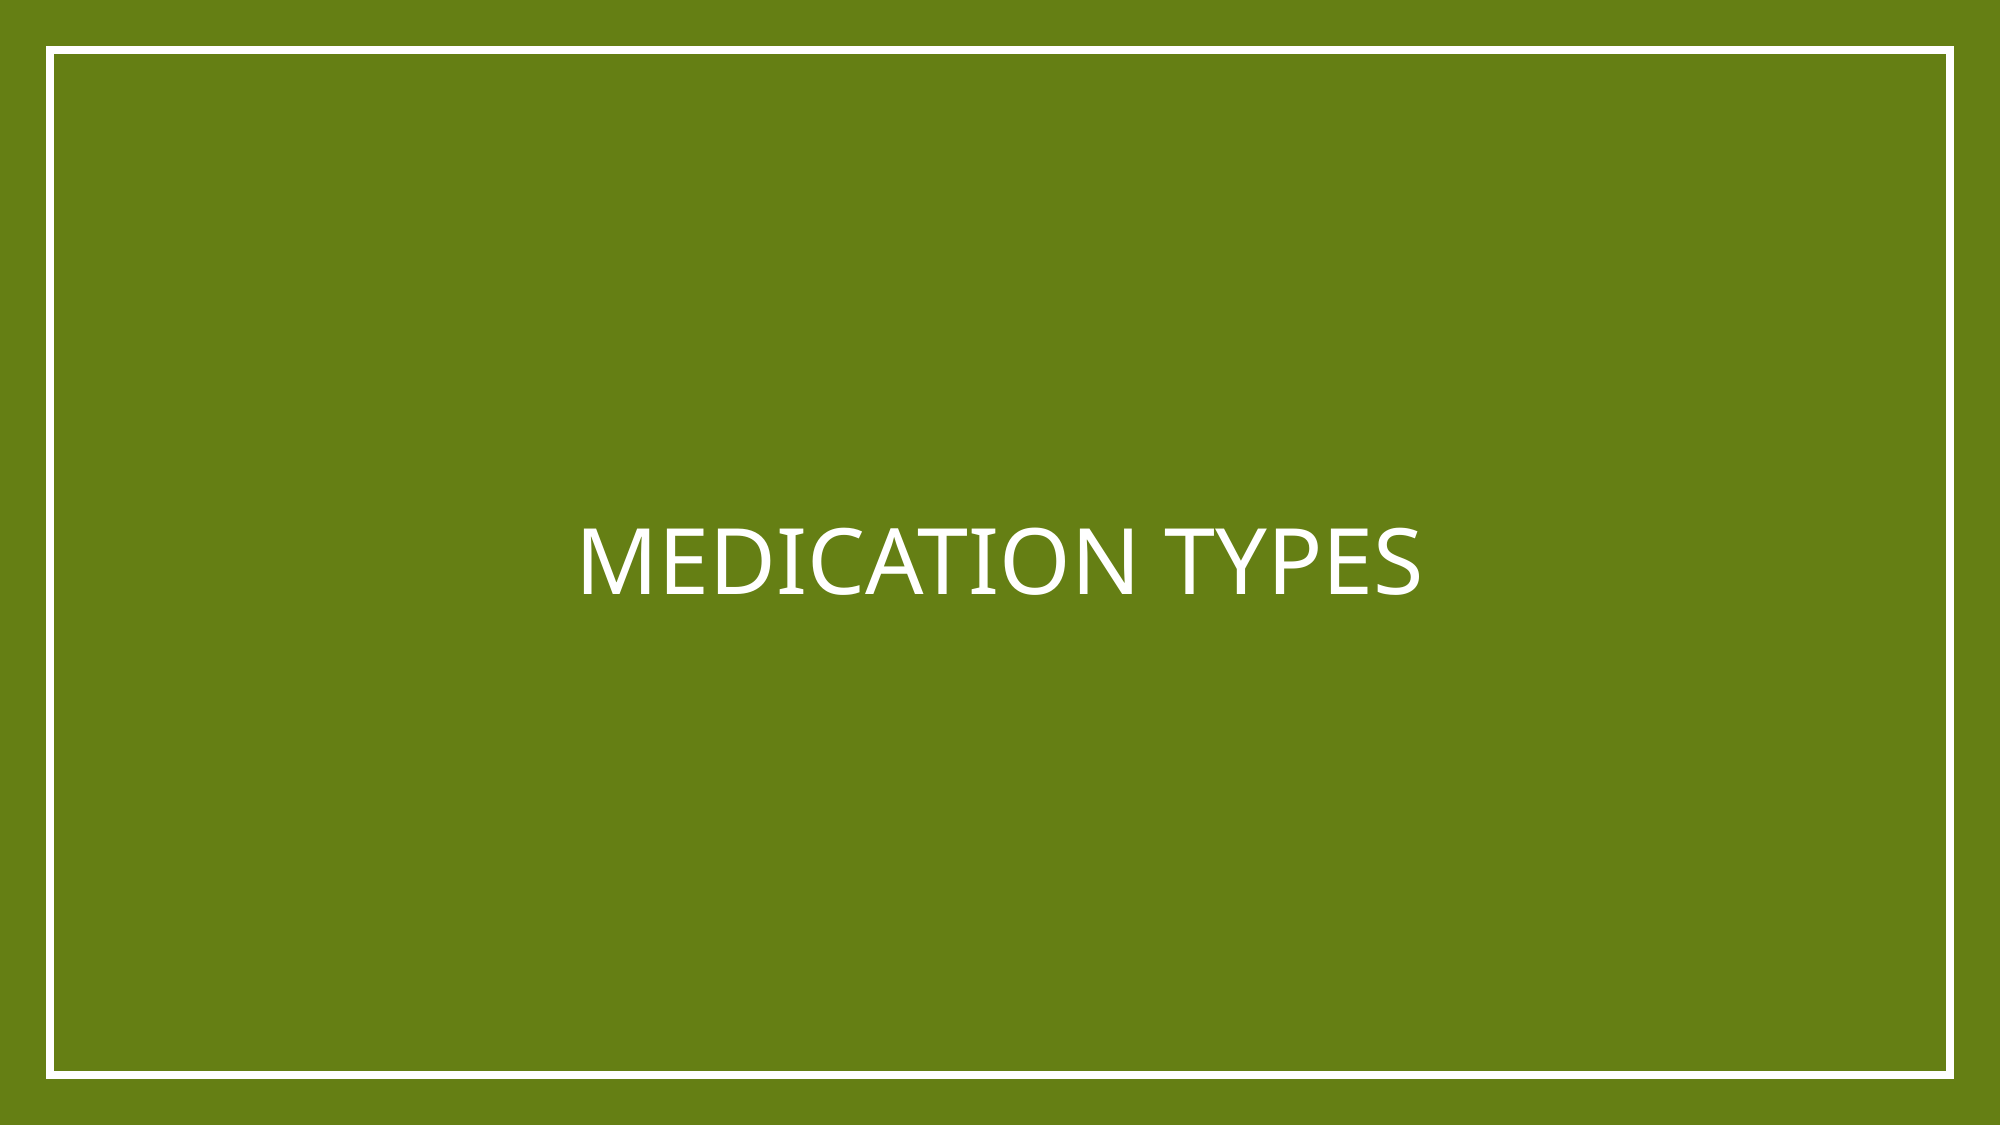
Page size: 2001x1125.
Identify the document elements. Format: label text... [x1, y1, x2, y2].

title Medication Types [137, 253, 1863, 622]
